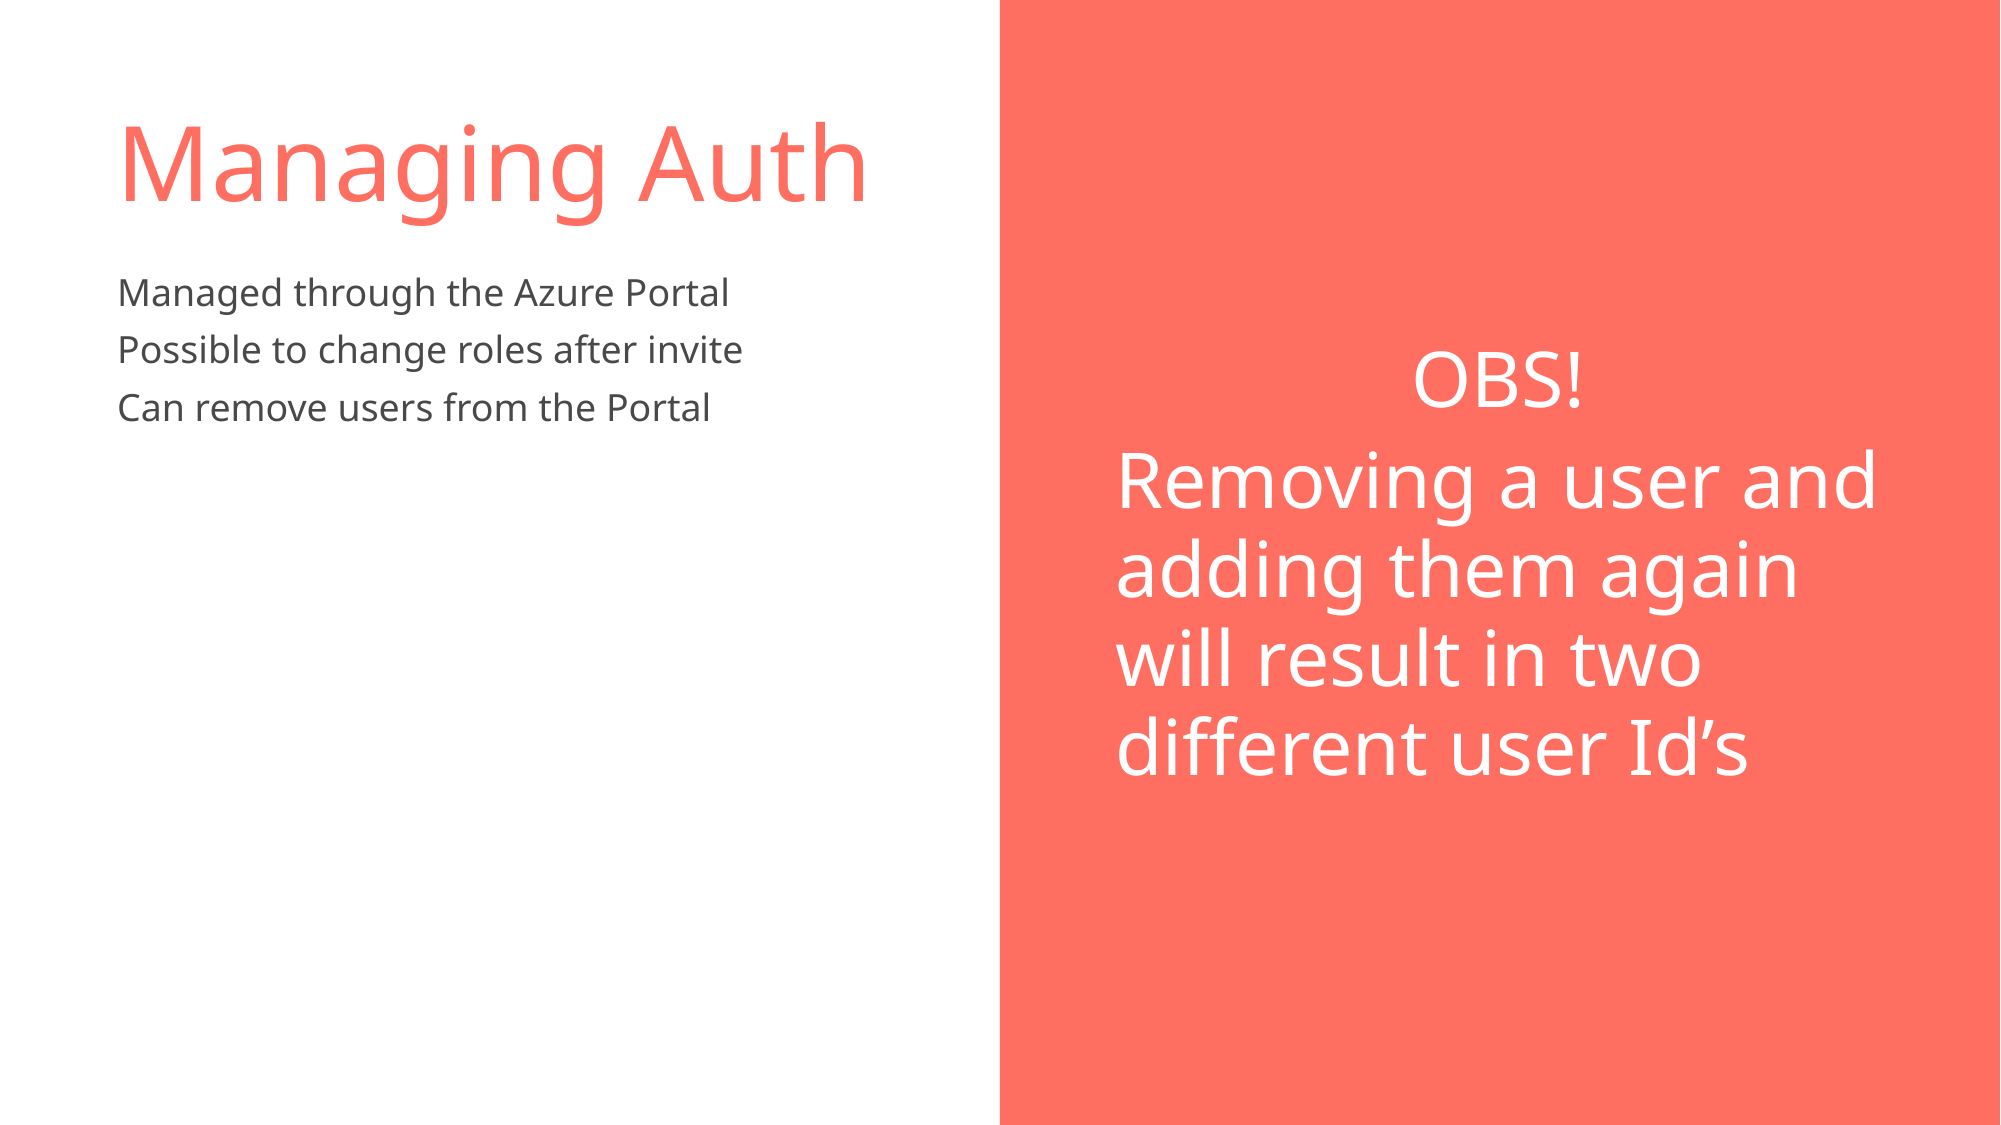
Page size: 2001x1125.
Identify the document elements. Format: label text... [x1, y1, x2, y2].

list OBS! Removing a user and adding them again will result in two different user Id’s [1100, 314, 1897, 811]
title Managing Auth [102, 119, 900, 237]
list Managed through the Azure Portal Possible to change roles after invite Can remove users from the Portal [102, 261, 900, 1006]
